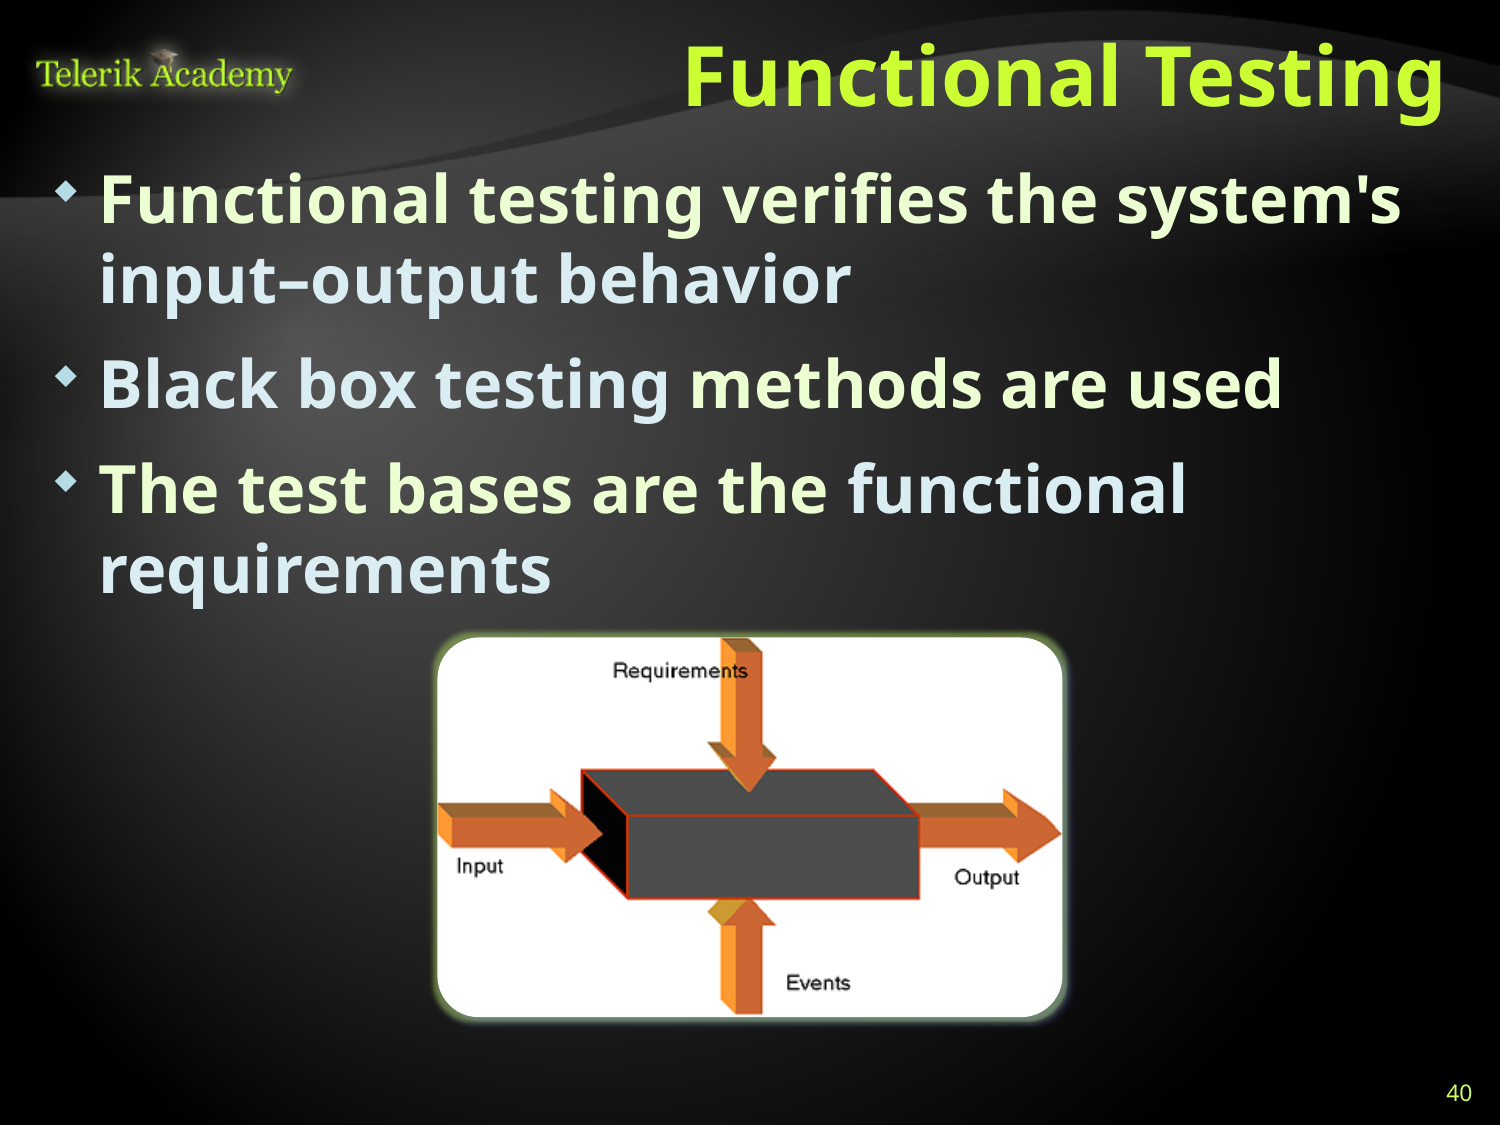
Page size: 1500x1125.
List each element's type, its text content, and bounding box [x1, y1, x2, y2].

title Functional Testing [300, 12, 1463, 149]
picture [0, 0, 1500, 1125]
slide_number 40 [1412, 1074, 1488, 1113]
list Functional testing verifies the system's input–output behavior Black box testing methods are used The test bases are the functional requirements [37, 149, 1463, 1100]
